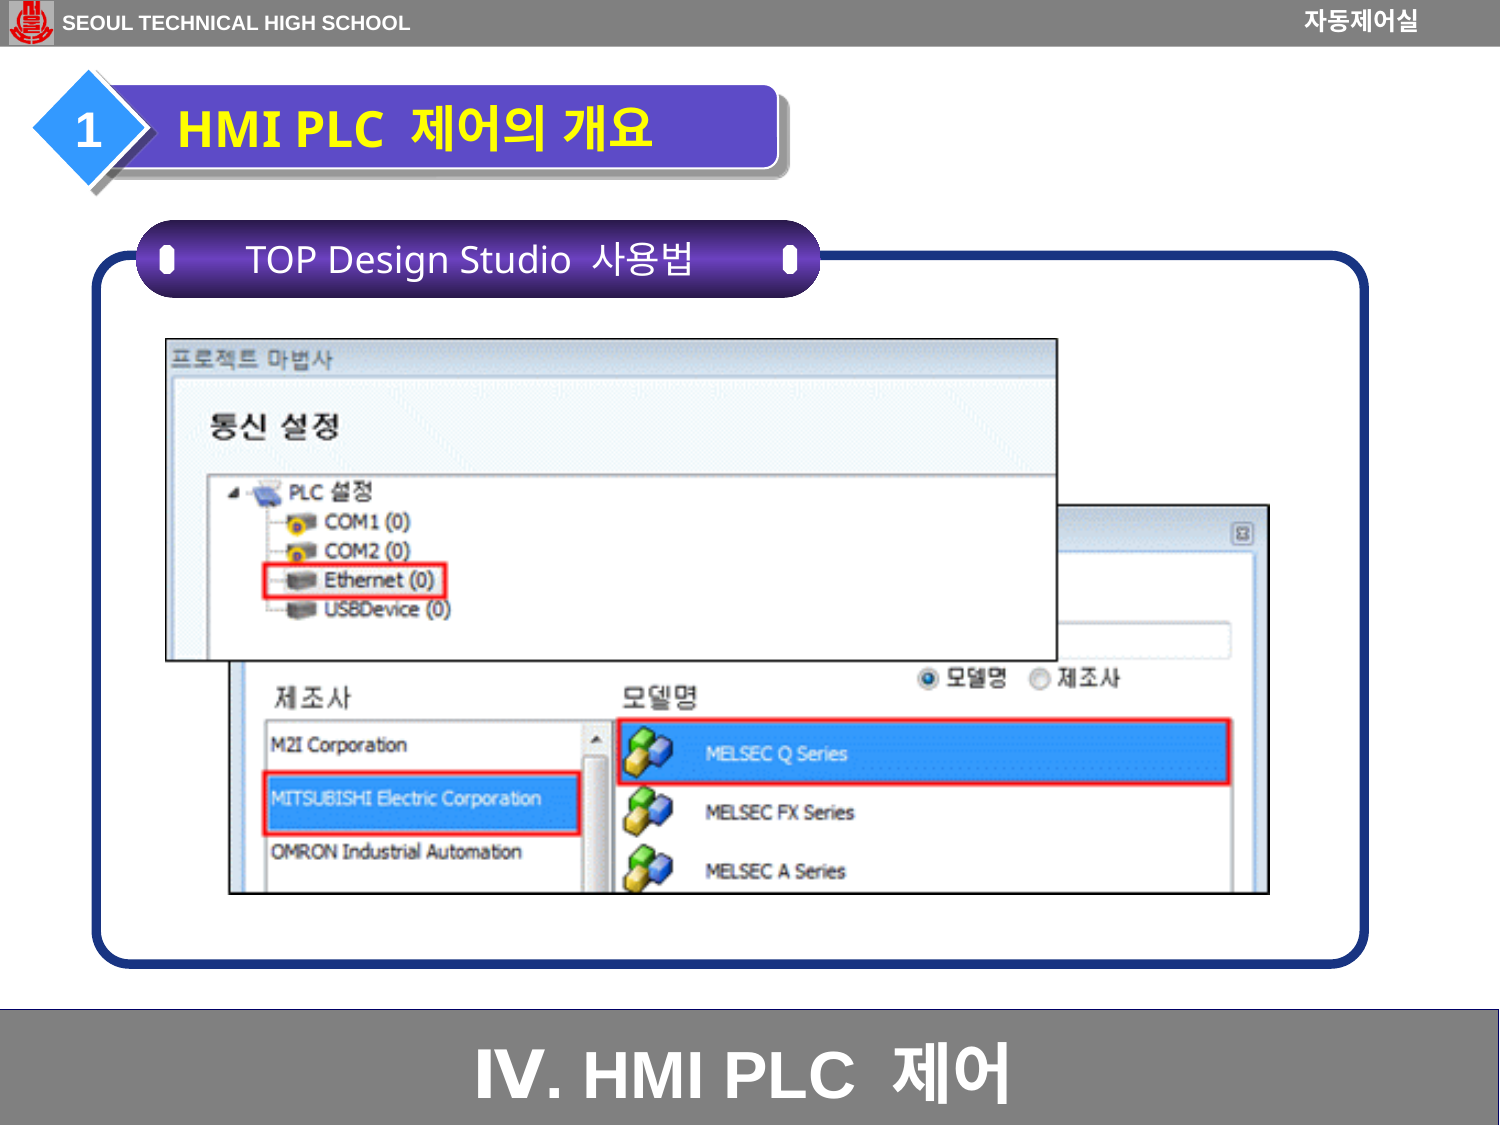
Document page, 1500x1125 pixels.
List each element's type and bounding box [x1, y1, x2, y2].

picture [9, 1, 54, 45]
picture [165, 337, 1270, 895]
text_box [29, 66, 779, 190]
text_box [135, 219, 822, 299]
text_box [96, 255, 1365, 965]
